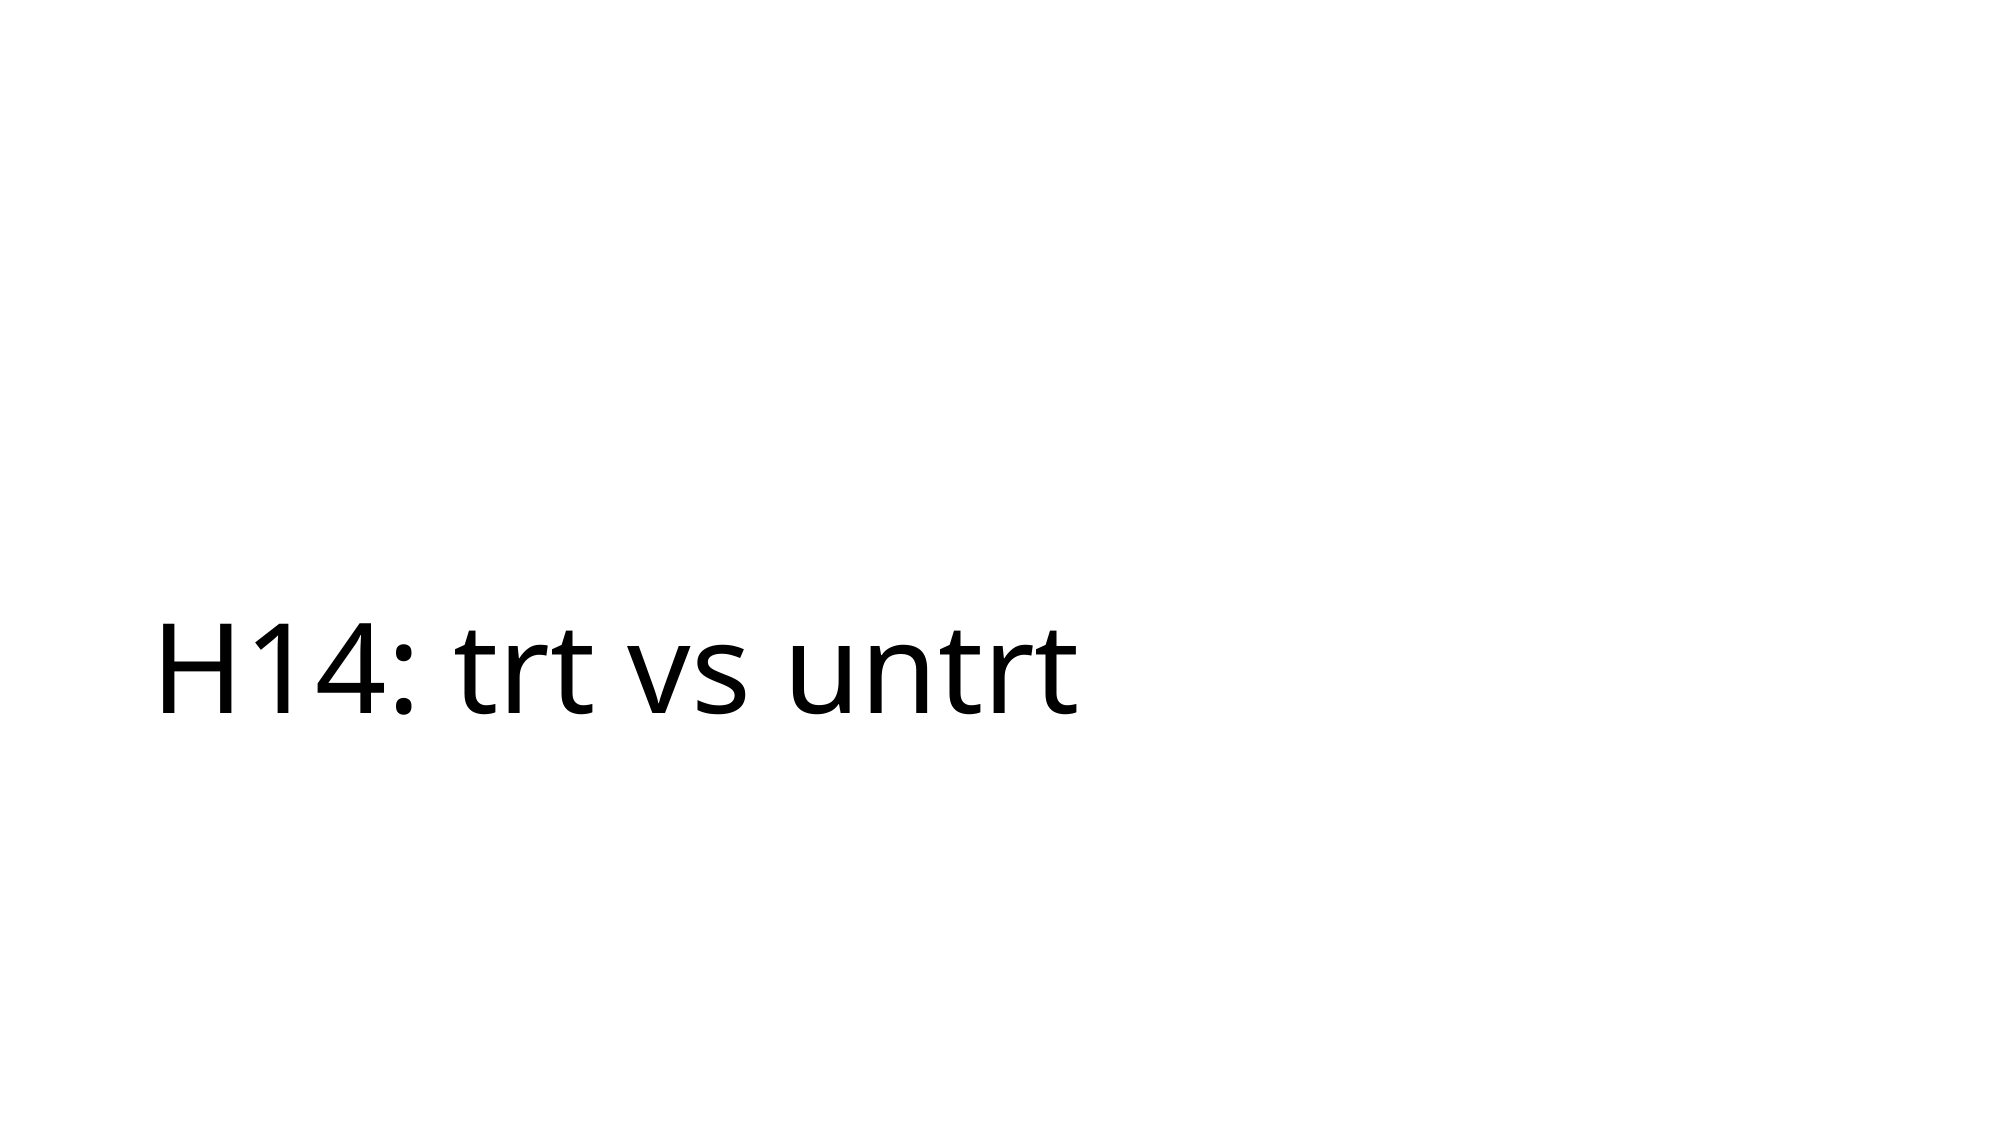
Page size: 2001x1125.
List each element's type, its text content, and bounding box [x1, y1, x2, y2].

title H14: trt vs untrt [136, 280, 1862, 749]
